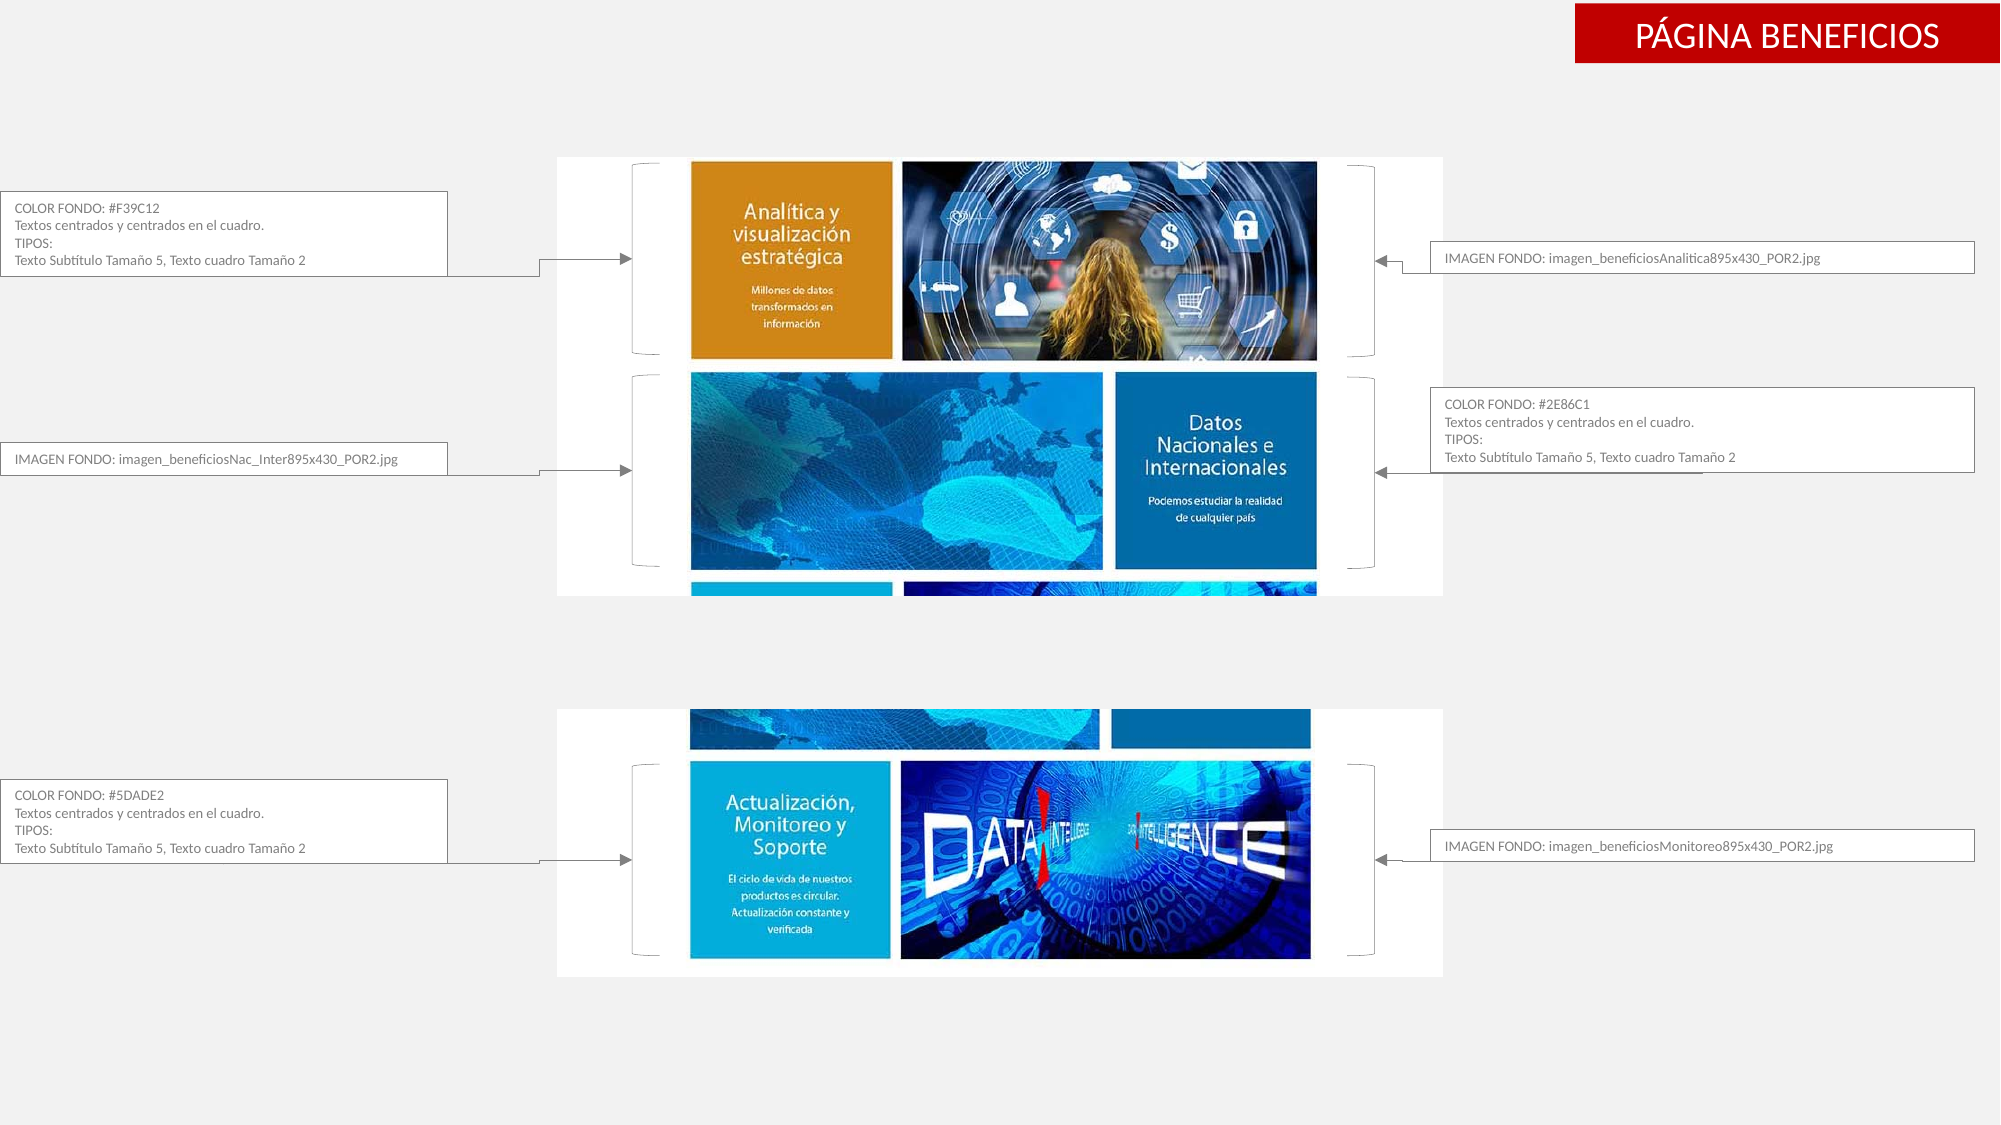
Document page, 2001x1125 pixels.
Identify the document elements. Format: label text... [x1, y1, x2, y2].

picture [556, 709, 1443, 977]
text_box COLOR FONDO: #5DADE2 Textos centrados y centrados en el cuadro. TIPOS: Texto Subtítulo Tamaño 5, Texto cuadro Tamaño 2 [0, 778, 425, 864]
picture [928, 709, 1089, 740]
text_box COLOR FONDO: #2E86C1 Textos centrados y centrados en el cuadro. TIPOS: Texto Subtítulo Tamaño 5, Texto cuadro Tamaño 2 [1539, 387, 1974, 473]
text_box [425, 657, 431, 1067]
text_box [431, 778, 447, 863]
text_box IMAGEN FONDO: imagen_beneficiosNac_Inter895x430_POR2.jpg [0, 442, 425, 475]
picture [556, 157, 1443, 597]
text_box IMAGEN FONDO: imagen_beneficiosMonitoreo895x430_POR2.jpg [1443, 829, 1537, 862]
text_box IMAGEN FONDO: imagen_beneficiosAnalitica895x430_POR2.jpg [1545, 241, 1974, 274]
picture [1007, 729, 1019, 740]
text_box COLOR FONDO: #2E86C1 Textos centrados y centrados en el cuadro. TIPOS: Texto Subtítulo Tamaño 5, Texto cuadro Tamaño 2 [1443, 387, 1537, 473]
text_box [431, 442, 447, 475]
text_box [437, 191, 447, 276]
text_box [418, 63, 437, 473]
text_box PÁGINA BENEFICIOS [1575, 3, 2000, 64]
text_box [425, 473, 431, 657]
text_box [1531, 103, 1545, 432]
text_box IMAGEN FONDO: imagen_beneficiosMonitoreo895x430_POR2.jpg [1540, 829, 1974, 862]
text_box COLOR FONDO: #F39C12 Textos centrados y centrados en el cuadro. TIPOS: Texto Subtítulo Tamaño 5, Texto cuadro Tamaño 2 [0, 191, 418, 276]
text_box IMAGEN FONDO: imagen_beneficiosAnalitica895x430_POR2.jpg [1443, 241, 1531, 274]
picture [767, 726, 773, 733]
